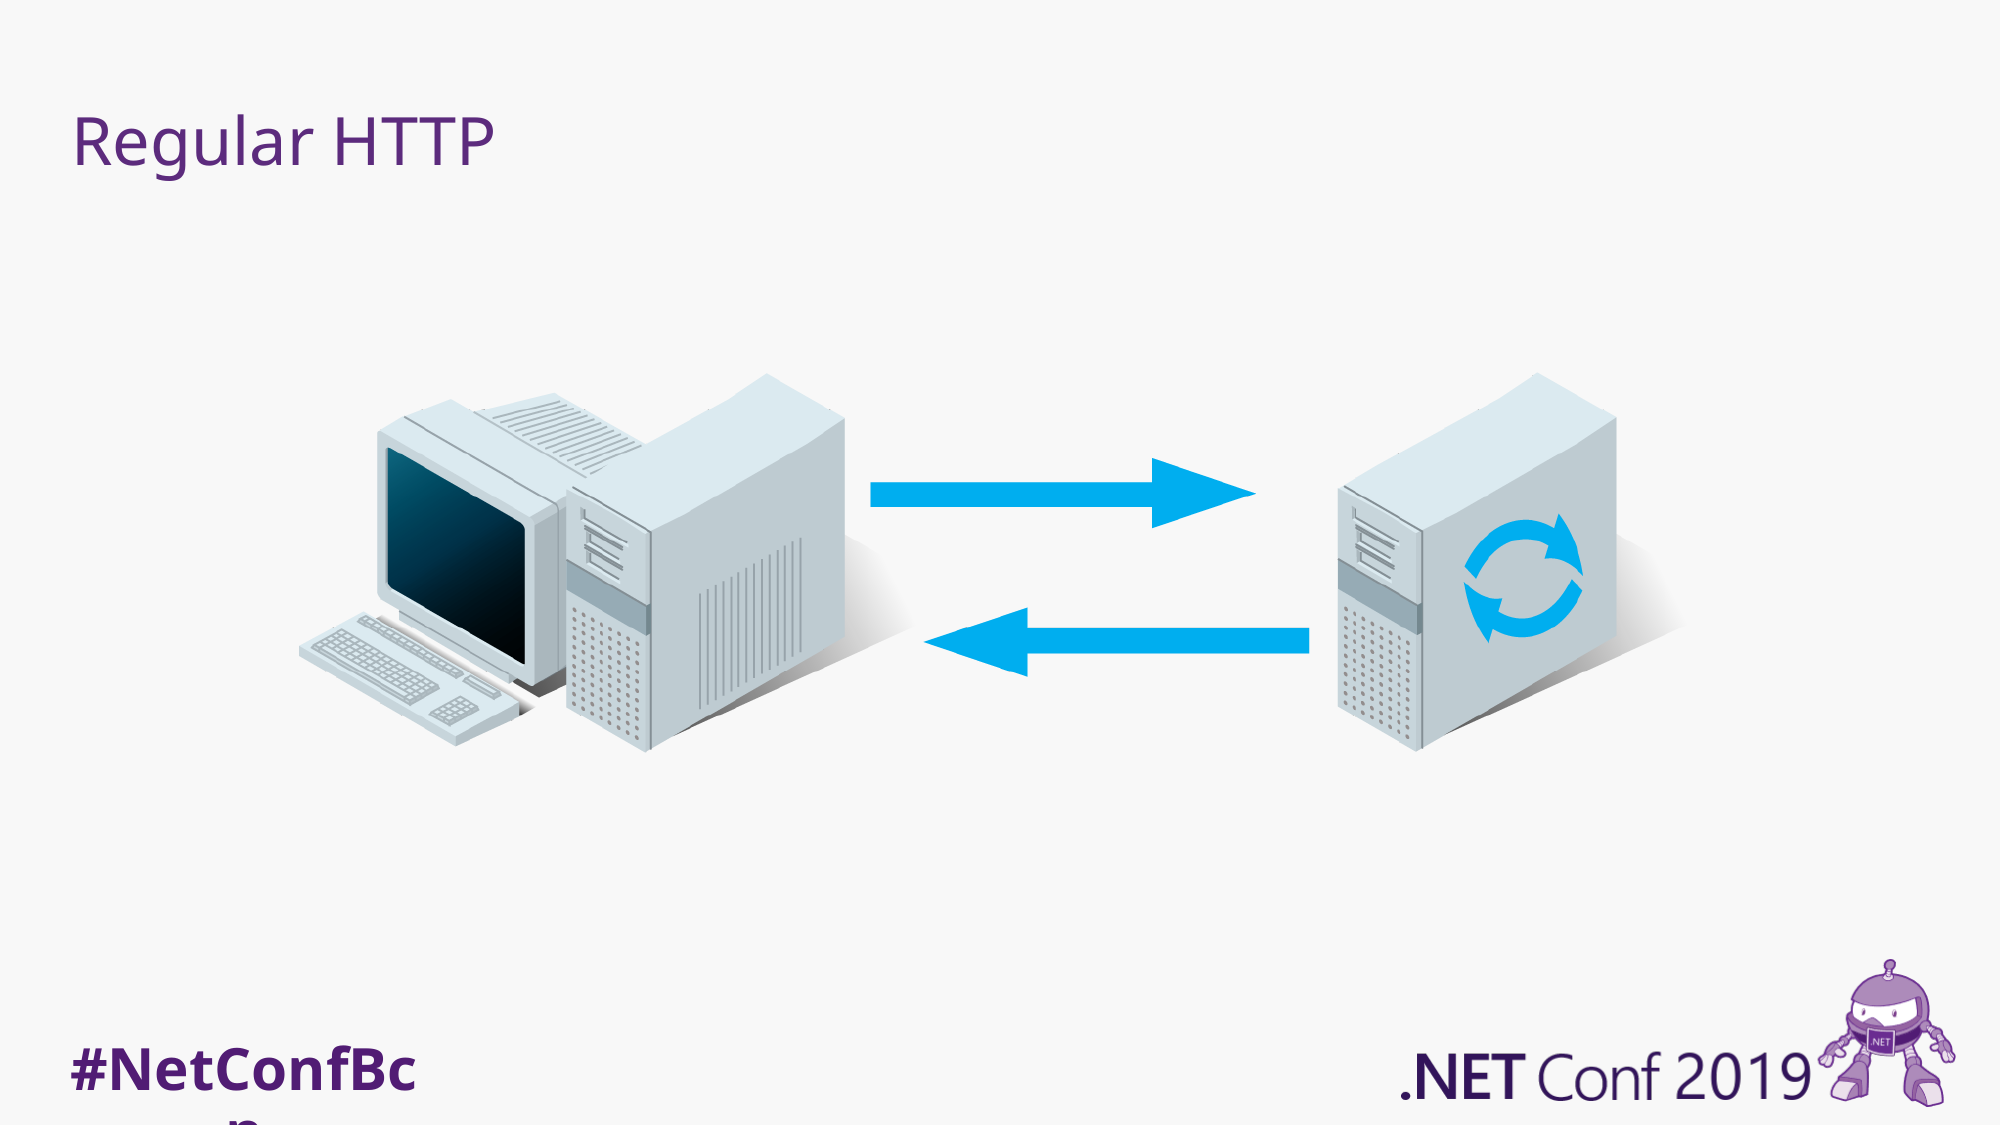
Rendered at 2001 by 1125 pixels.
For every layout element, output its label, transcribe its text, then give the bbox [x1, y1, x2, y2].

picture [1401, 959, 1956, 1107]
picture [292, 365, 1710, 760]
text_box Regular HTTP [56, 91, 657, 187]
